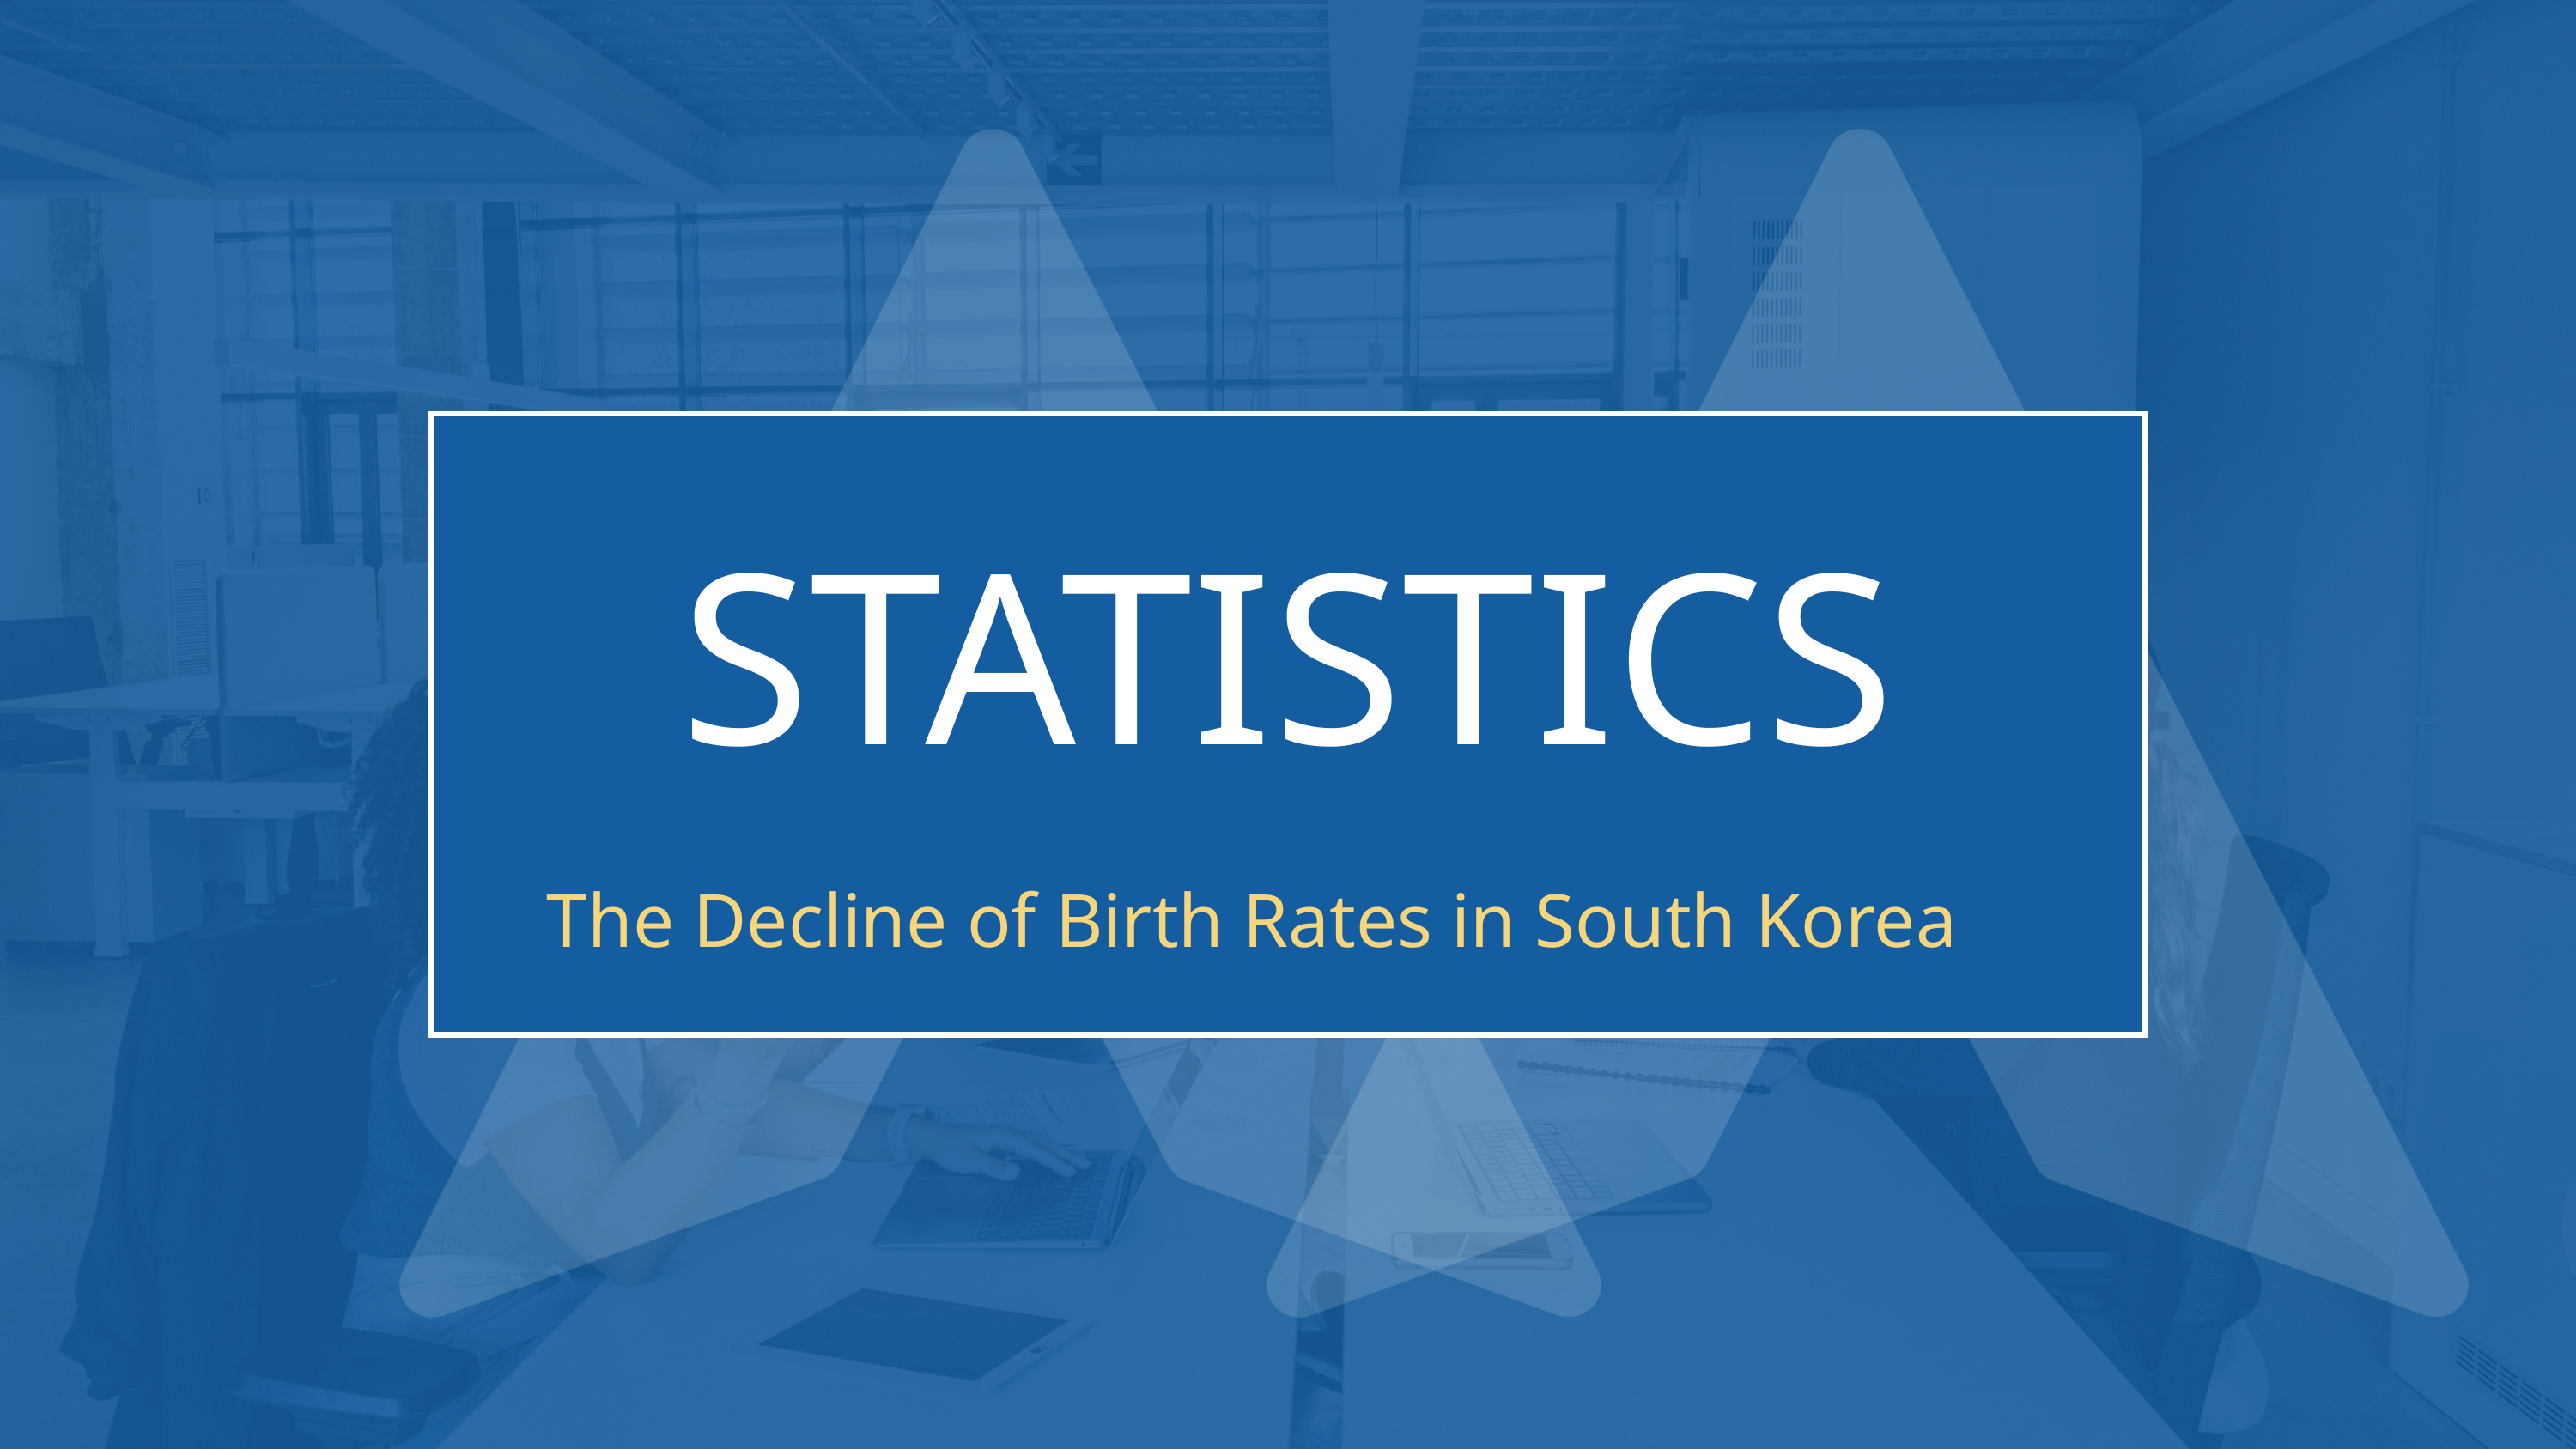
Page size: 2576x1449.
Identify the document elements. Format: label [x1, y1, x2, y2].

text_box [430, 413, 2145, 1035]
text_box [1612, 123, 2479, 1326]
text_box [0, 0, 2576, 1449]
text_box [390, 123, 1612, 1326]
